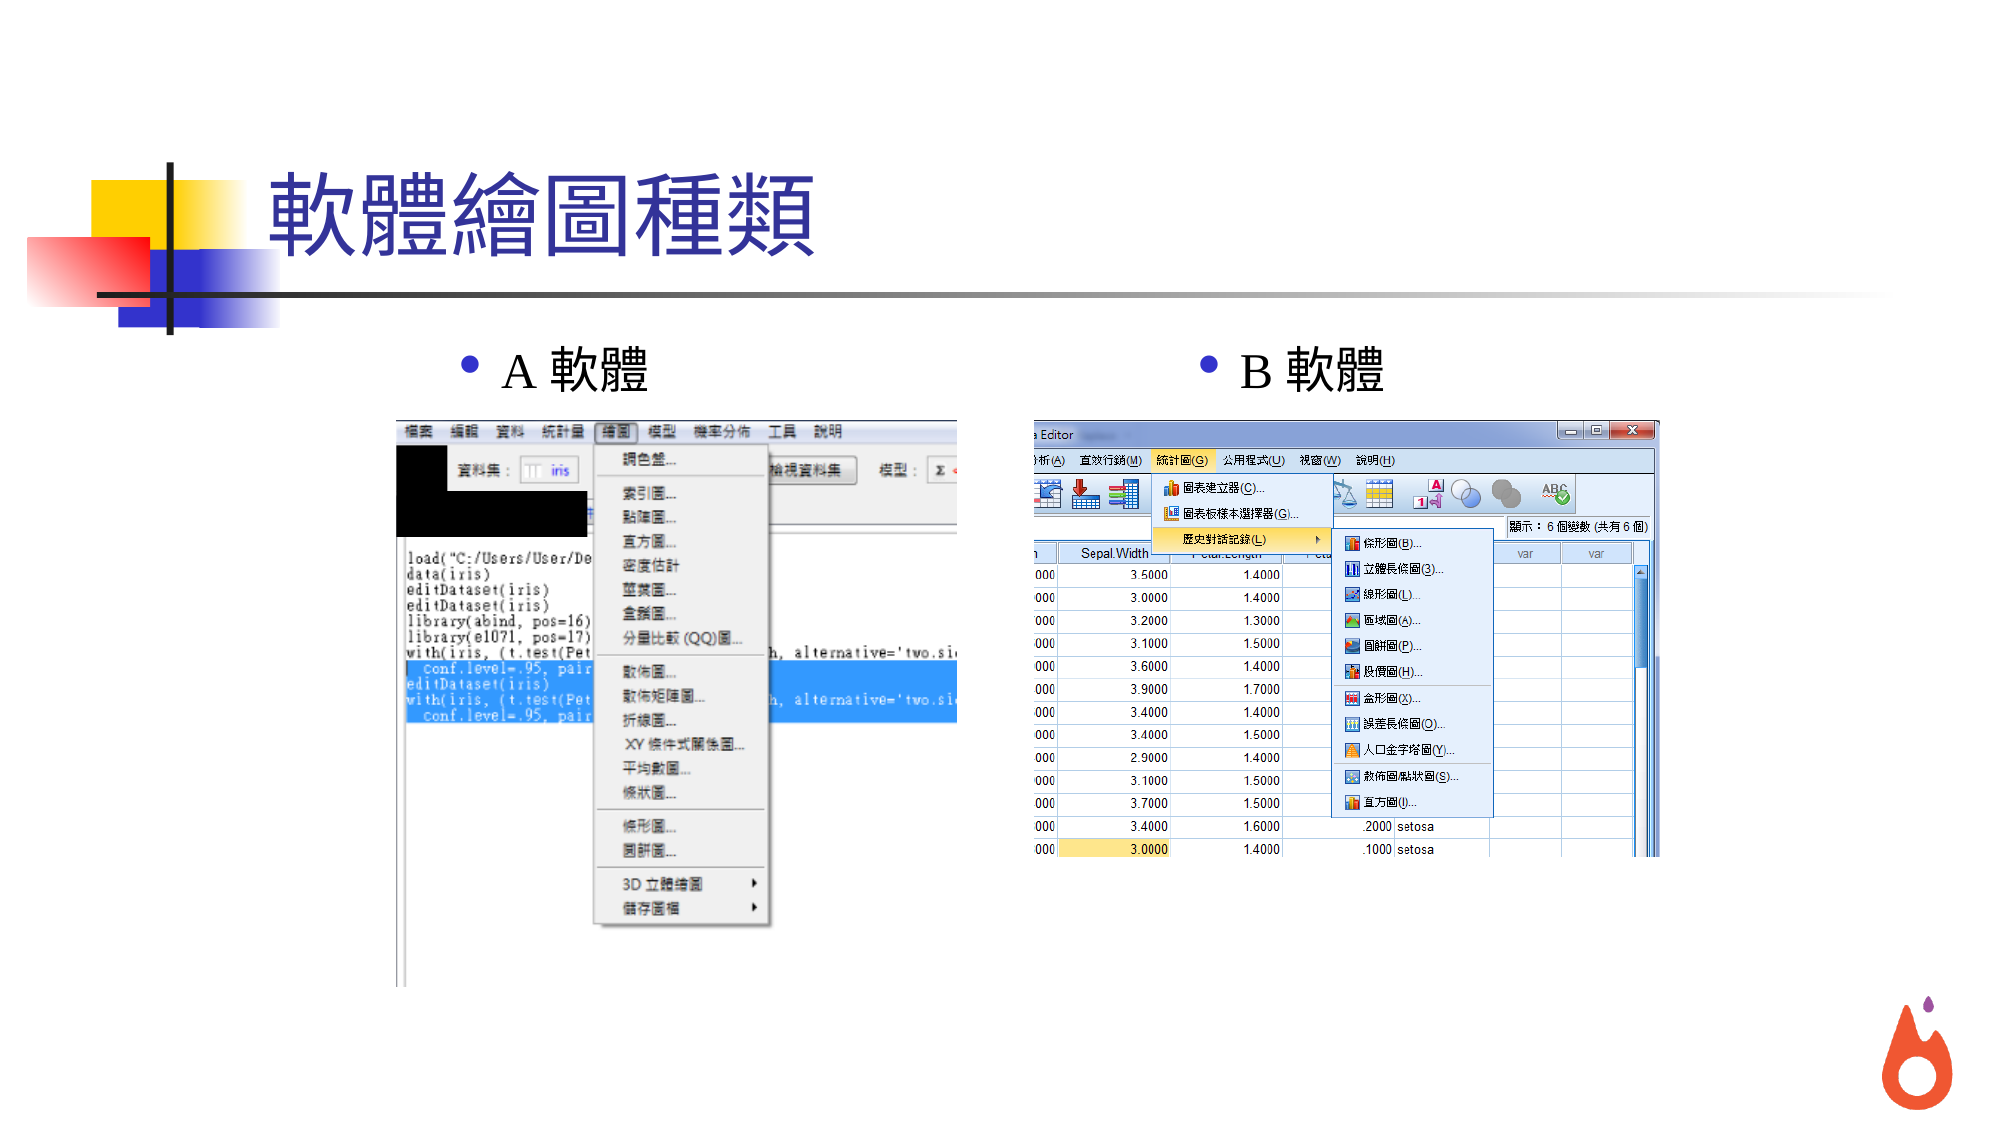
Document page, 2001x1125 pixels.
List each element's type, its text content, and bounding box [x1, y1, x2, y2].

picture [1860, 993, 1979, 1112]
picture [1034, 420, 1660, 857]
text_box A軟體 [443, 330, 796, 418]
text_box B軟體 [1182, 330, 1535, 418]
slide_number [1519, 1025, 1937, 1100]
title 軟體繪圖種類 [251, 35, 1957, 275]
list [396, 420, 957, 987]
